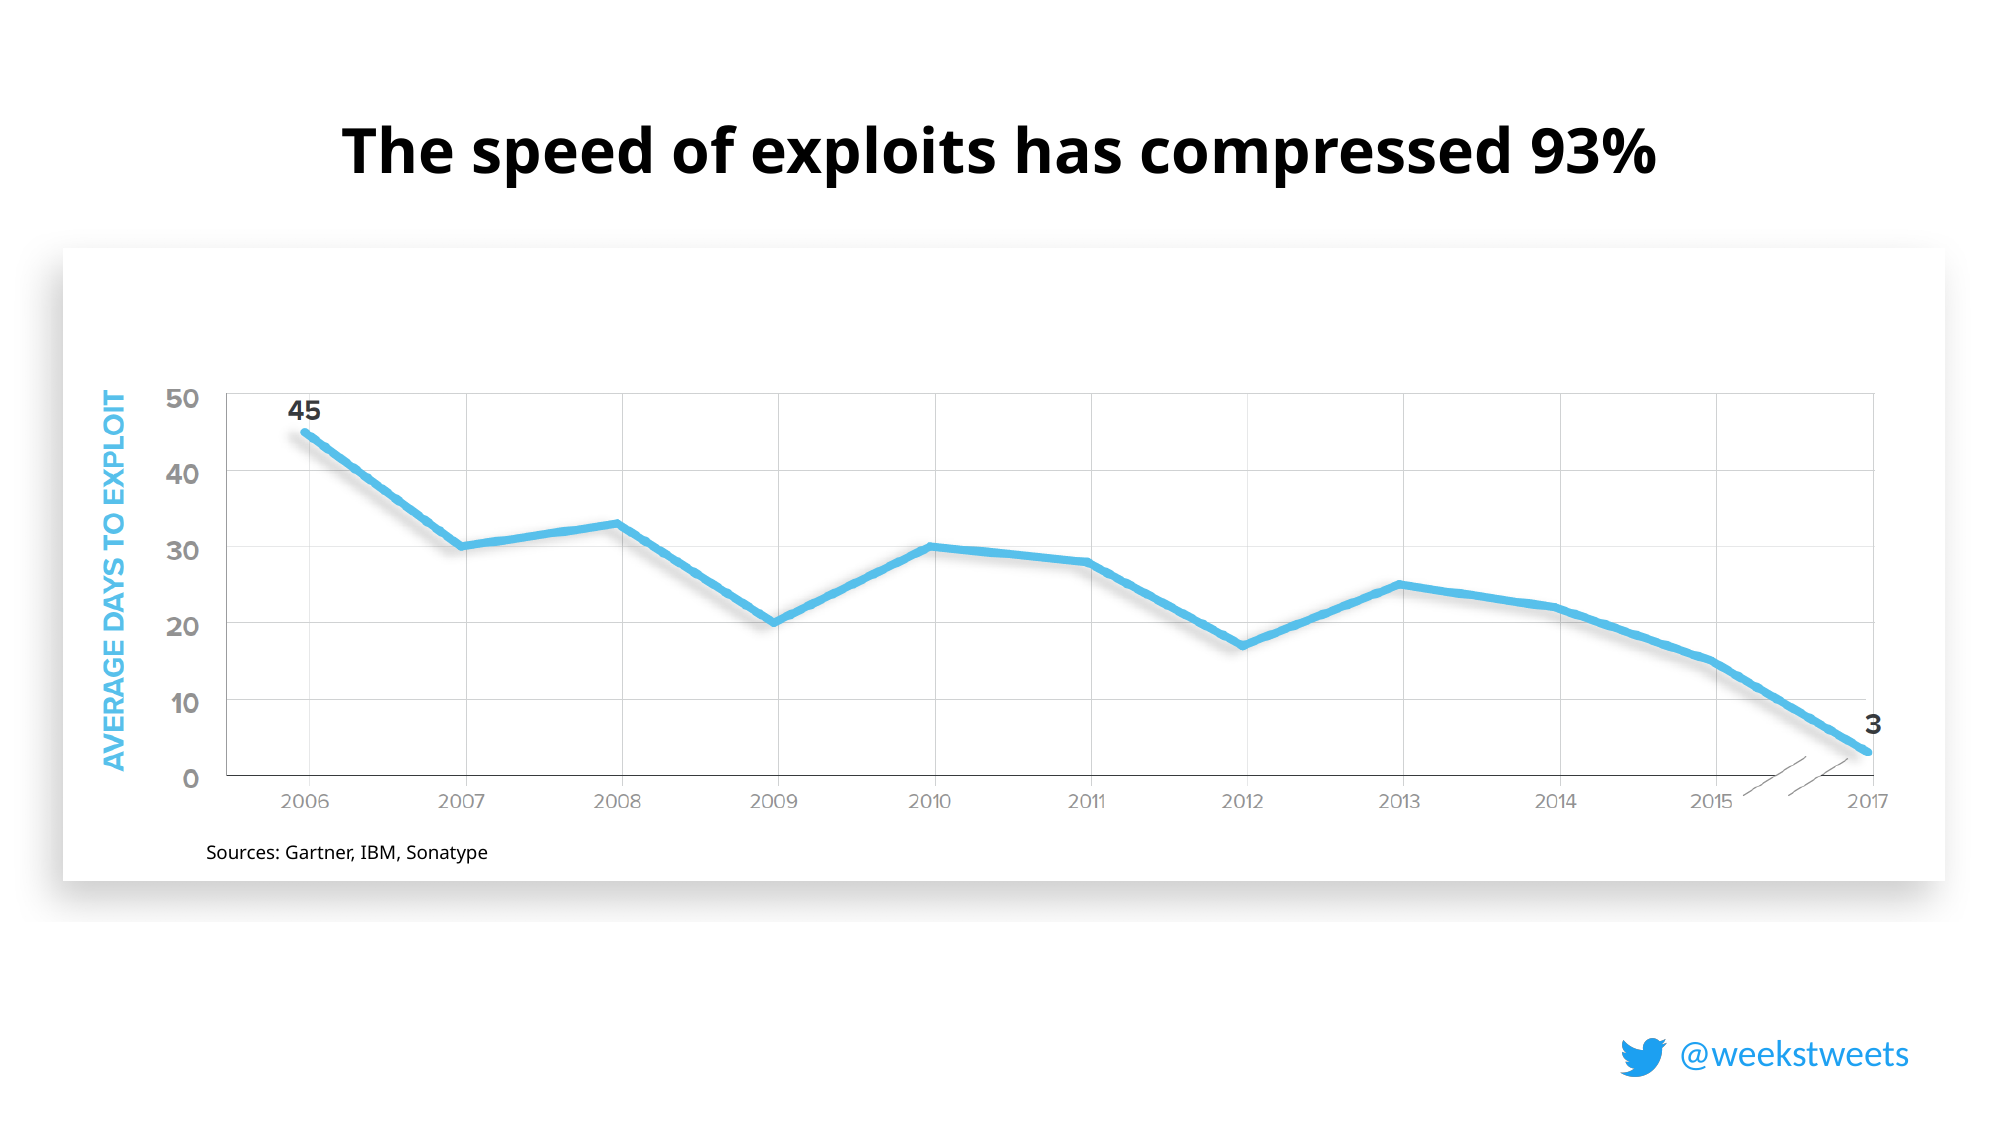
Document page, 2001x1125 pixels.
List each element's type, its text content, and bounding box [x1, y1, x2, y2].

picture [0, 203, 2000, 922]
text_box The speed of exploits has compressed 93% [0, 104, 2000, 194]
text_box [1620, 1021, 1927, 1083]
